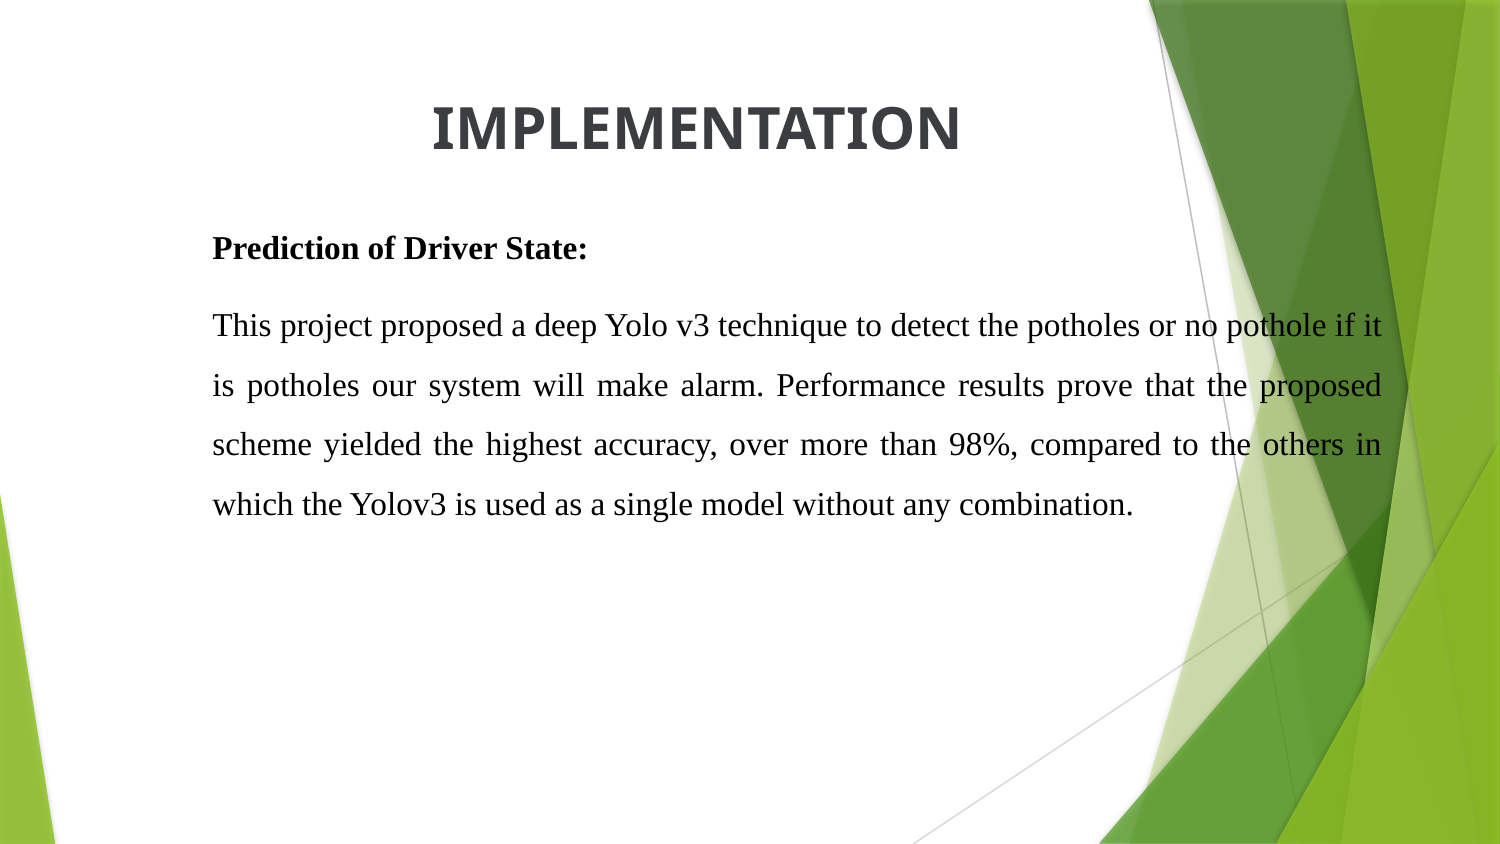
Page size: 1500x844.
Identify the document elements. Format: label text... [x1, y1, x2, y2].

text_box Prediction of Driver State: This project proposed a deep Yolo v3 technique to detect the potholes or no pothole if it is potholes our system will make alarm. Performance results prove that the proposed scheme yielded the highest accuracy, over more than 98%, compared to the others in which the Yolov3 is used as a single model without any combination. [197, 198, 1400, 530]
text_box IMPLEMENTATION [421, 85, 1227, 198]
